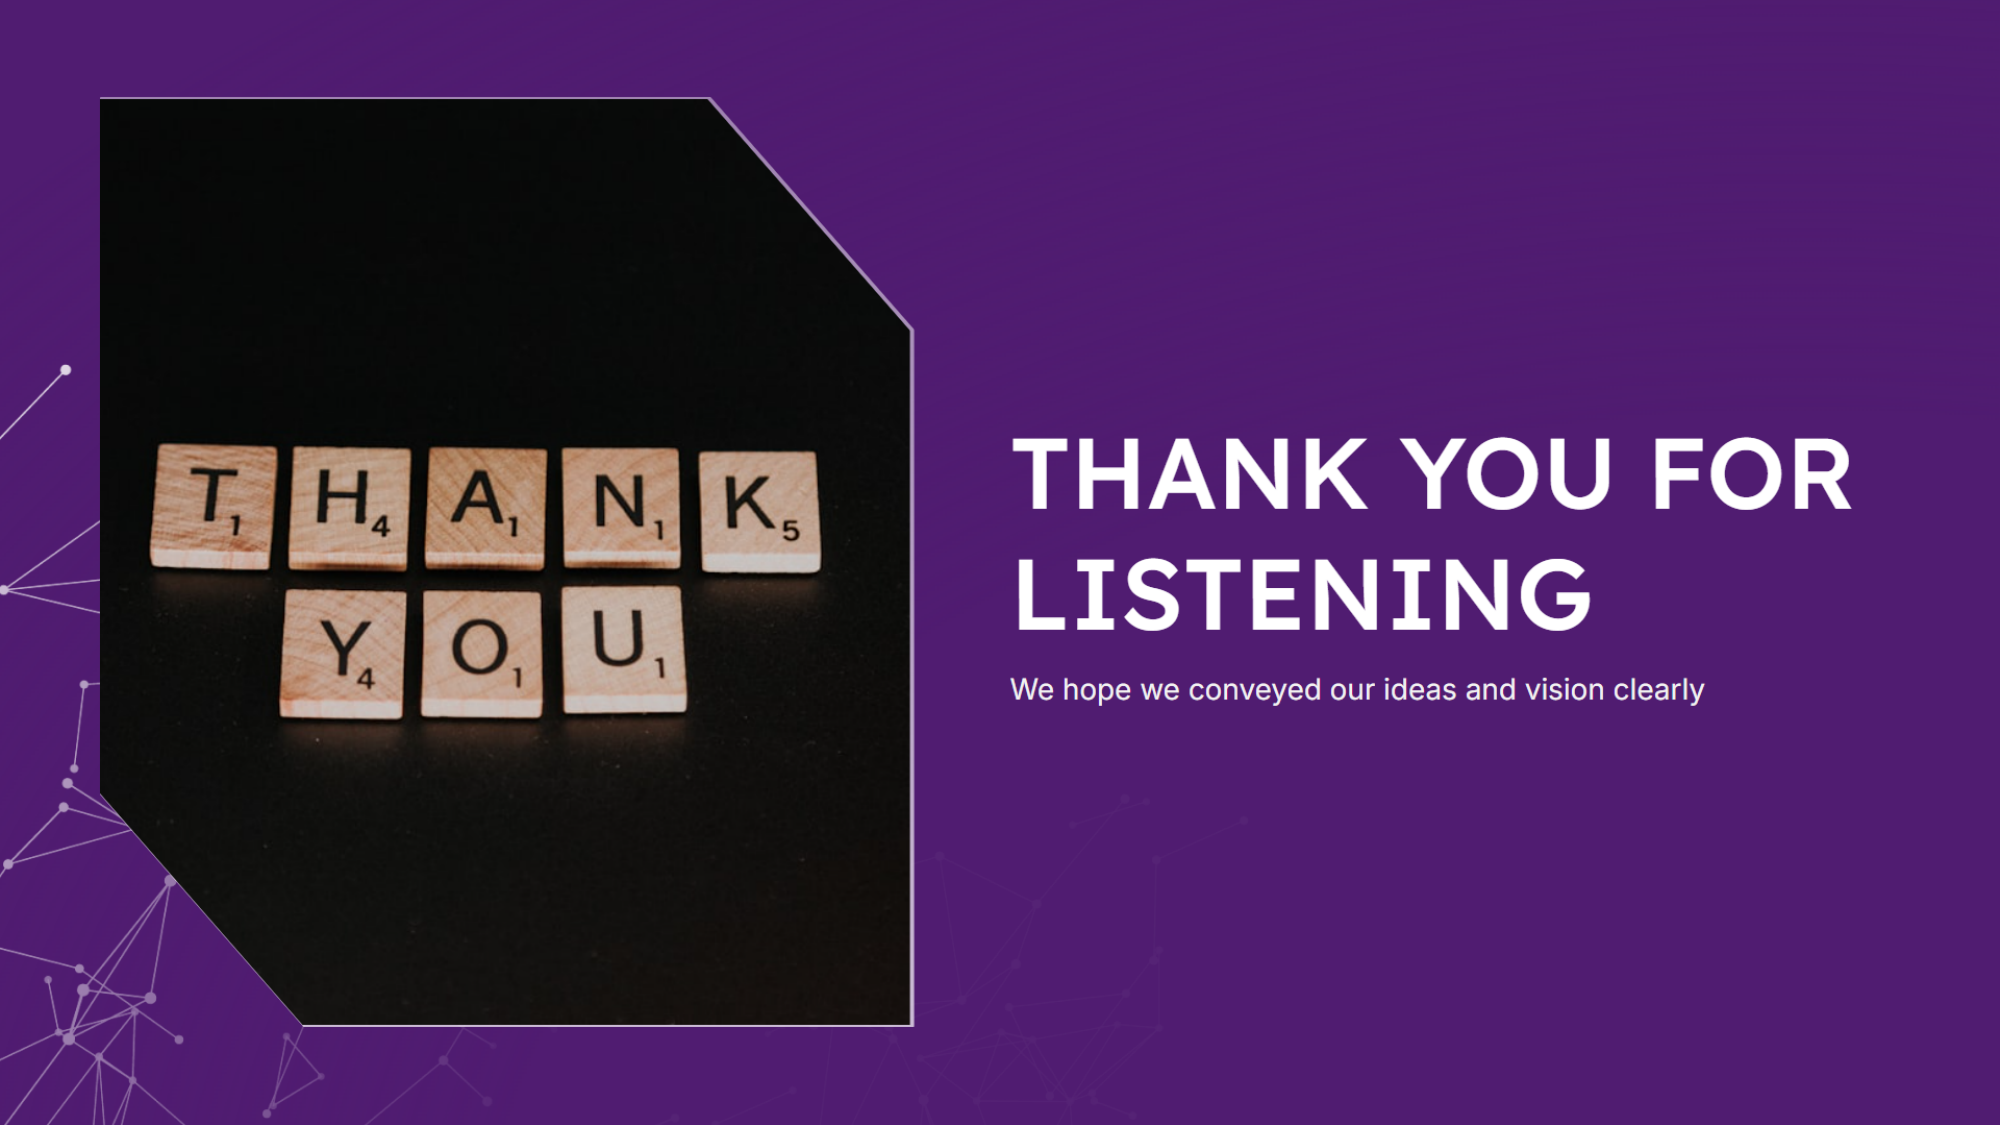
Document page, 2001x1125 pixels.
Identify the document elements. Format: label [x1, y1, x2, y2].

list [0, 0, 2000, 1125]
